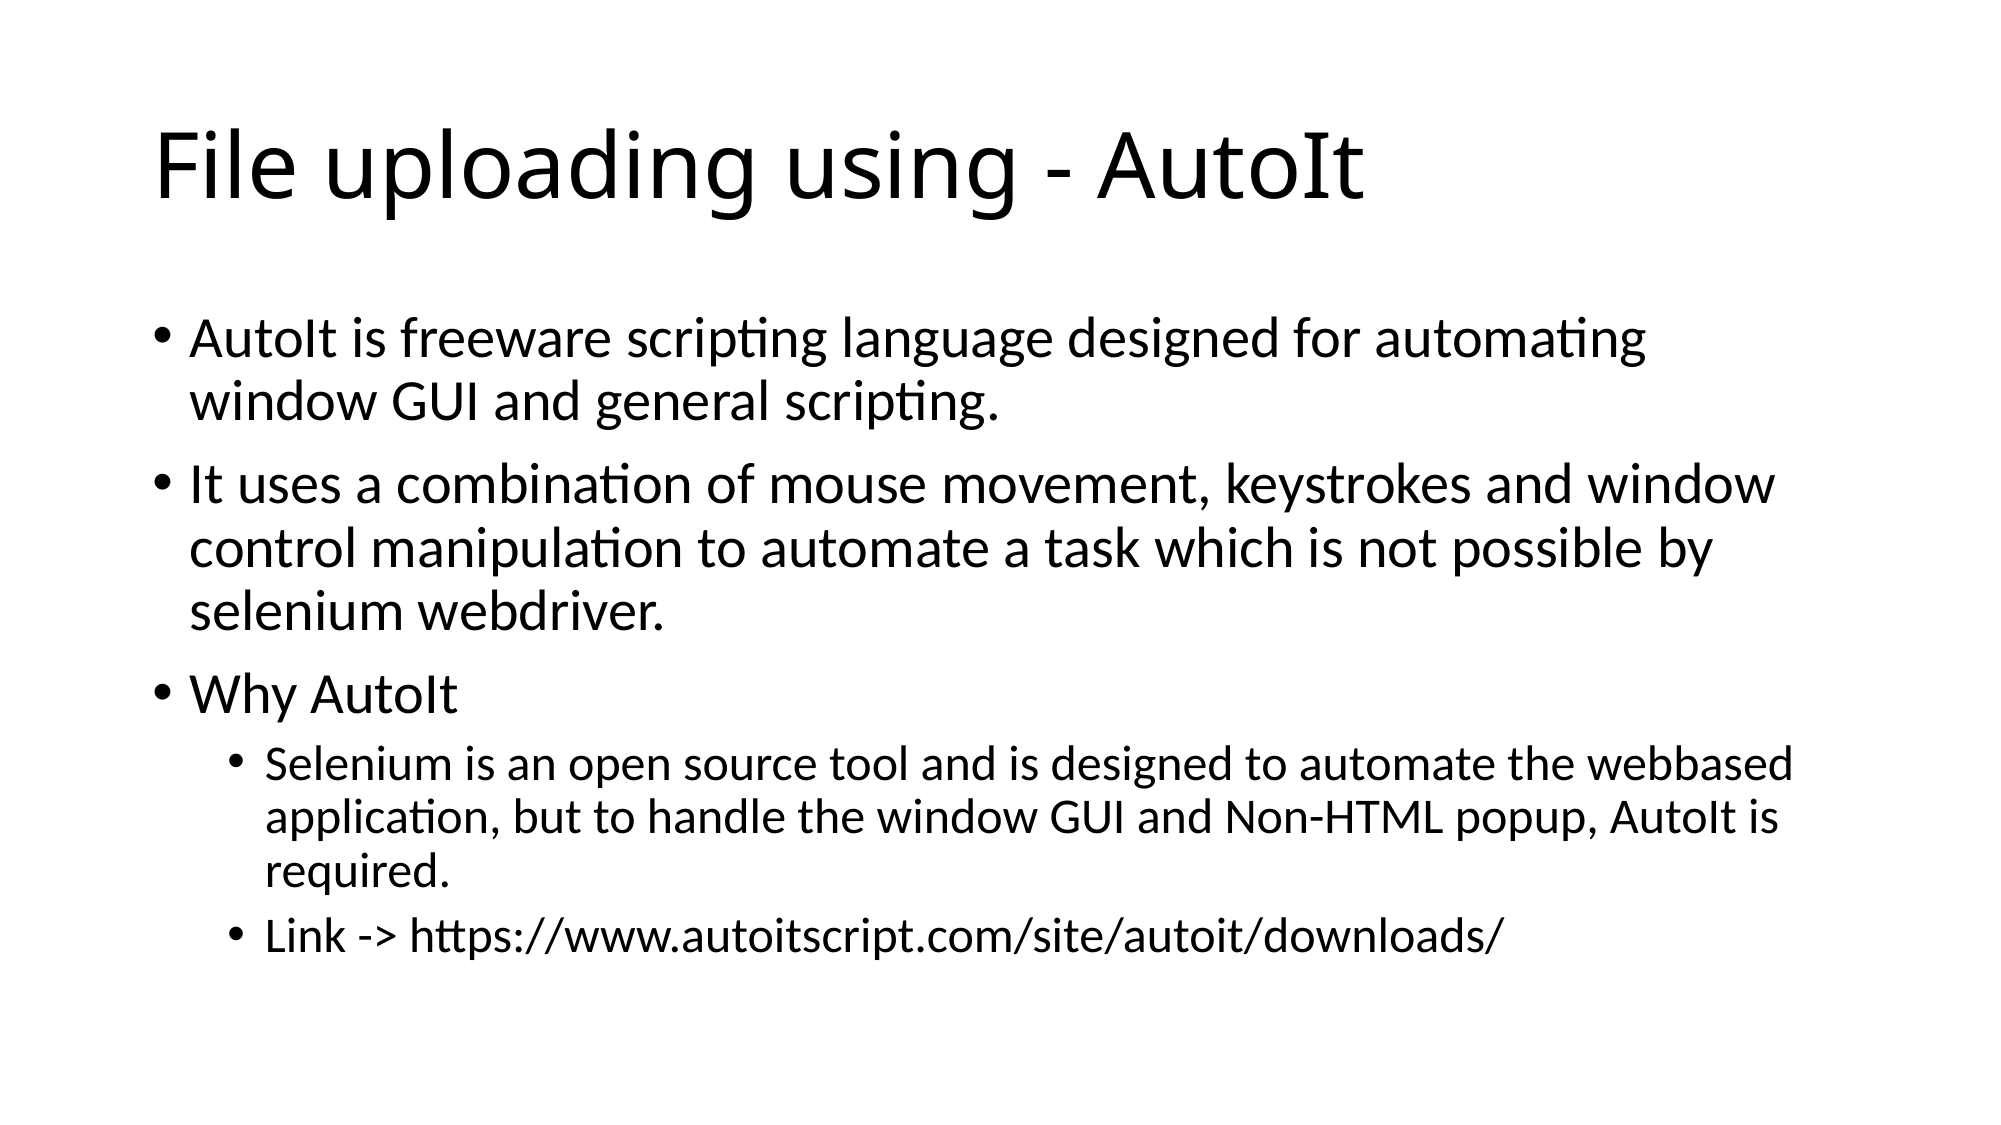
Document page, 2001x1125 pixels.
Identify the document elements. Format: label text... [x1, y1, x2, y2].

title File uploading using - AutoIt [137, 59, 1863, 278]
list AutoIt is freeware scripting language designed for automating window GUI and general scripting. It uses a combination of mouse movement, keystrokes and window control manipulation to automate a task which is not possible by selenium webdriver. Why AutoIt Selenium is an open source tool and is designed to automate the webbased application, but to handle the window GUI and Non-HTML popup, AutoIt is required. Link -> https://www.autoitscript.com/site/autoit/downloads/ [137, 299, 1863, 1014]
